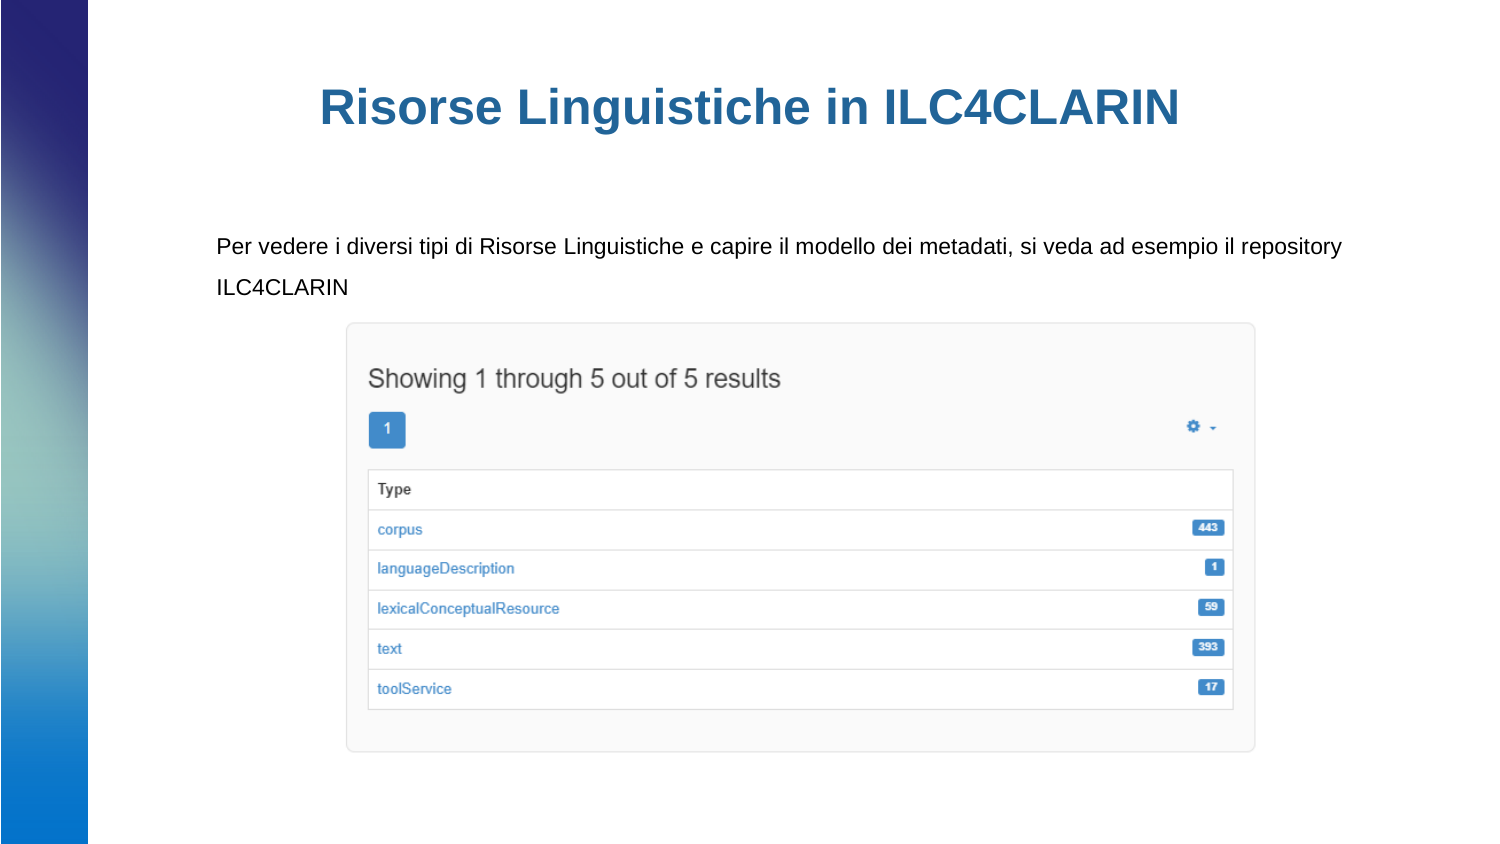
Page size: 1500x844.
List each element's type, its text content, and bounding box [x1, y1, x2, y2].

picture [1, 0, 89, 844]
picture [338, 311, 1260, 765]
text_box Per vedere i diversi tipi di Risorse Linguistiche e capire il modello dei metadati, si veda ad esempio il repository ILC4CLARIN [201, 210, 1395, 500]
title Risorse Linguistiche in ILC4CLARIN [282, 51, 1218, 162]
